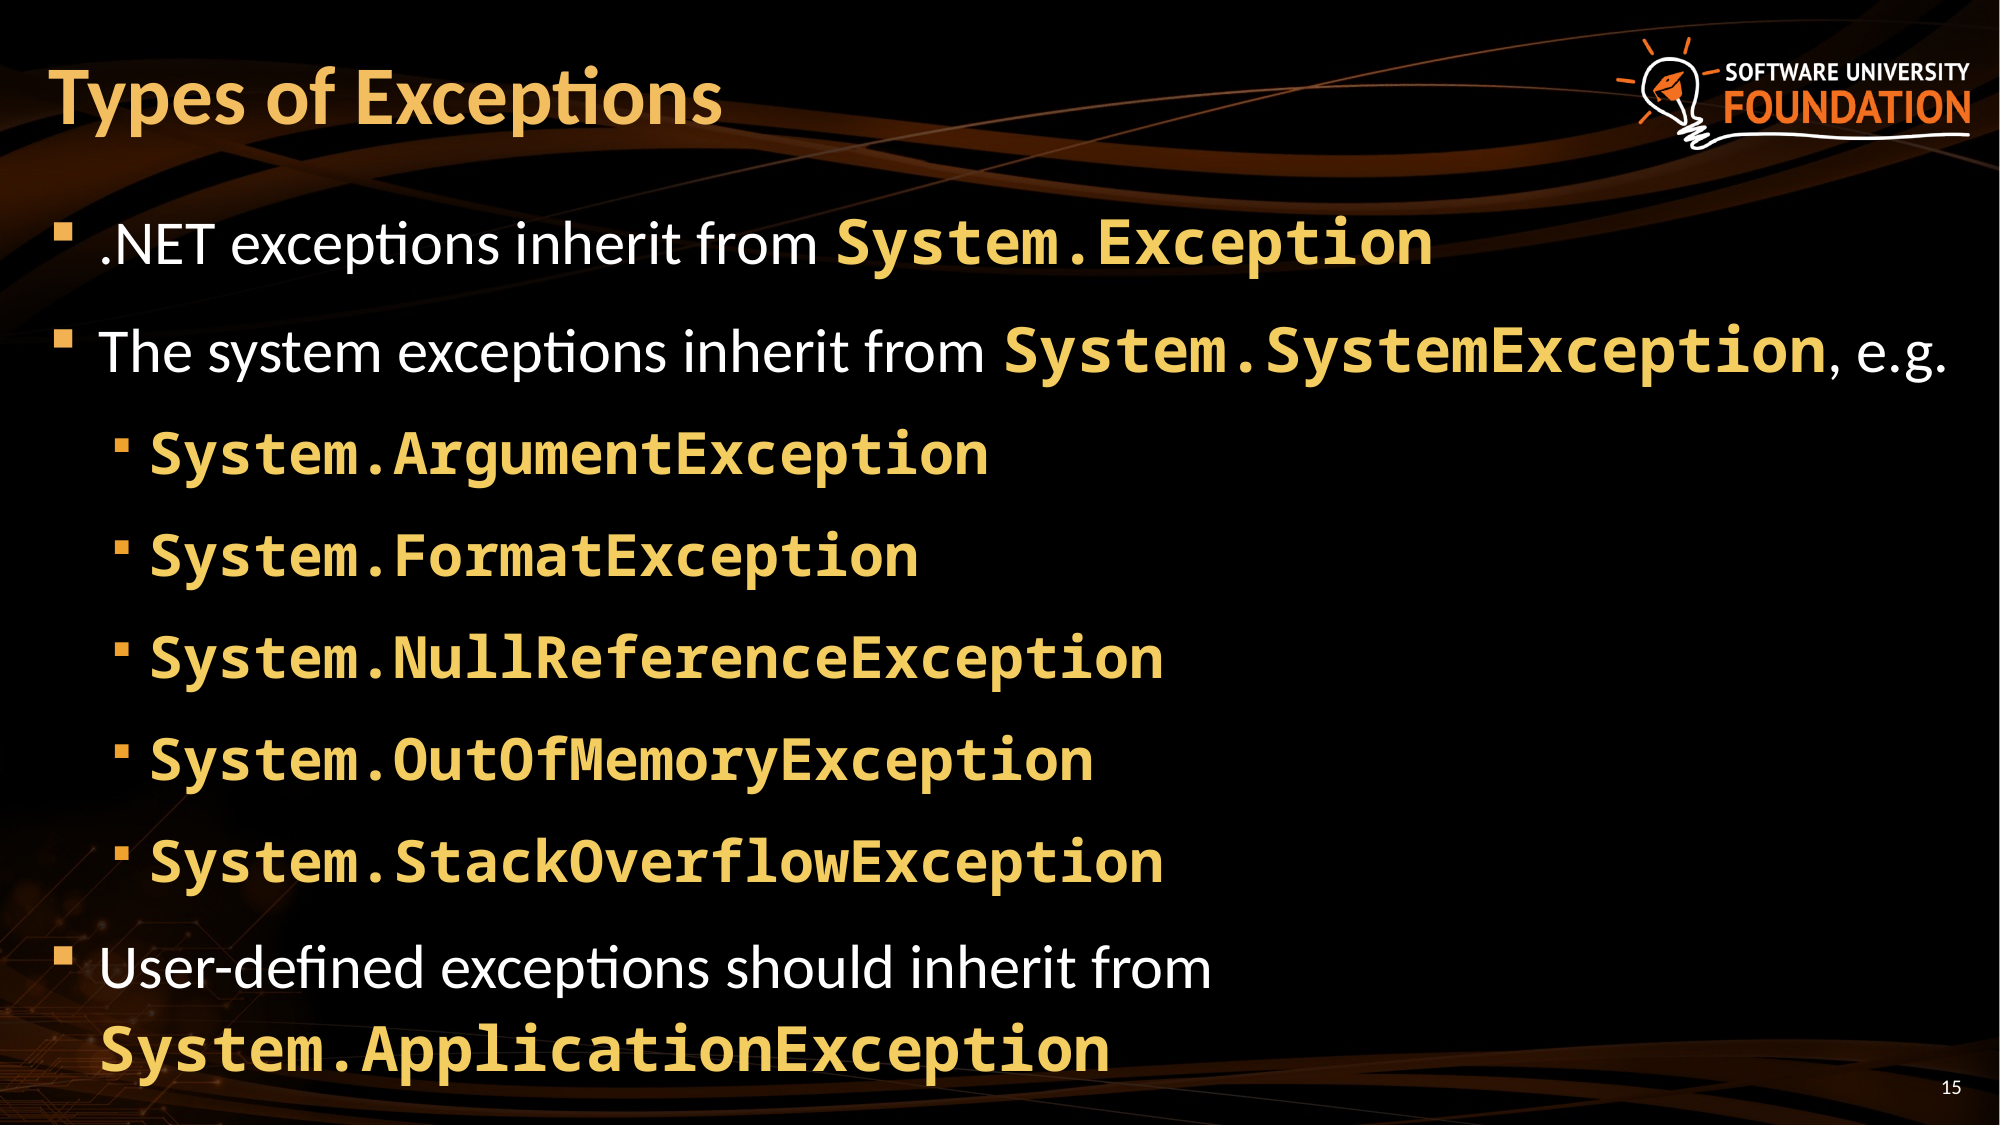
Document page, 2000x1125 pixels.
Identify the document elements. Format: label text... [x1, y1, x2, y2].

list .NET exceptions inherit from System.Exception The system exceptions inherit from System.SystemException, e.g. System.ArgumentException System.FormatException System.NullReferenceException System.OutOfMemoryException System.StackOverflowException User-defined exceptions should inherit from System.ApplicationException [31, 188, 1968, 1103]
picture [0, 0, 2000, 1125]
title Types of Exceptions [30, 6, 1602, 189]
